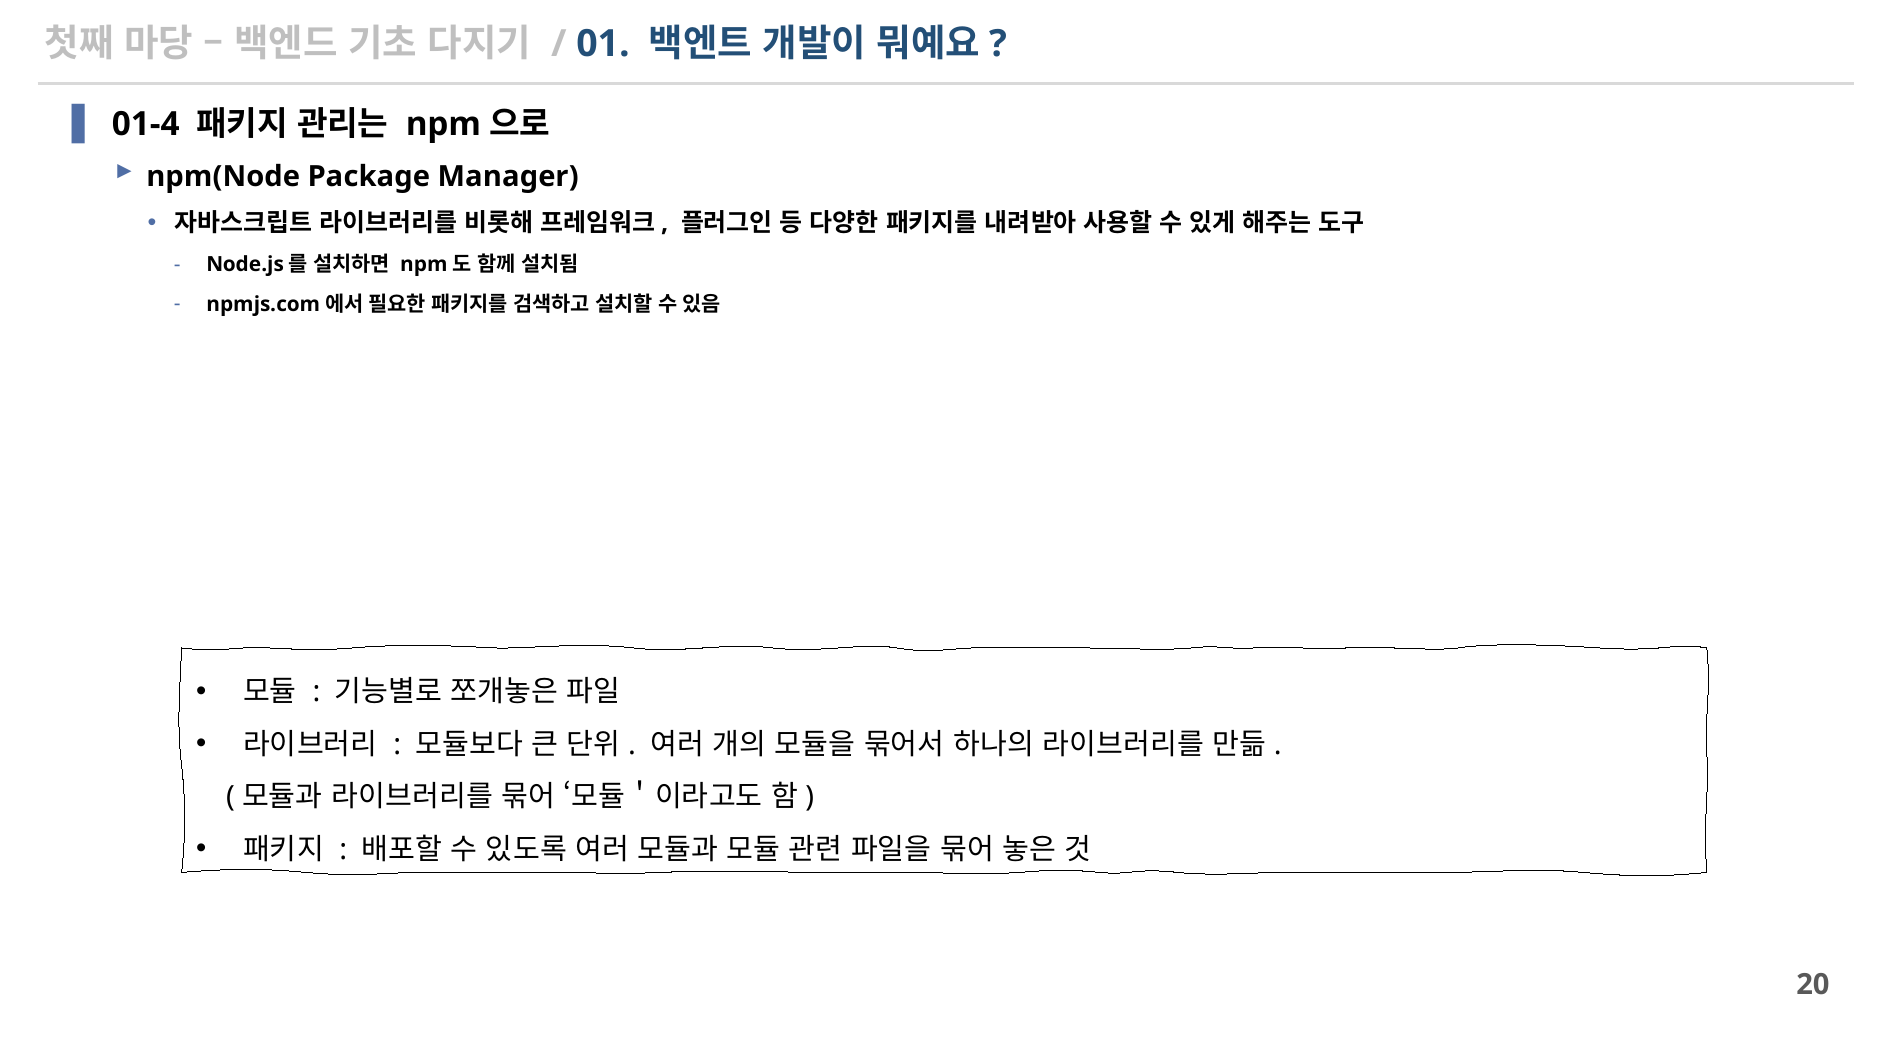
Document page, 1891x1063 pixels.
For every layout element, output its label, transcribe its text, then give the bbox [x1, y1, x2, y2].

title 첫째 마당 – 백엔드 기초 다지기 / 01. 백엔트 개발이 뭐예요? [29, 11, 1809, 73]
slide_number 20 [1703, 956, 1845, 1014]
text_box 모듈 : 기능별로 쪼개놓은 파일 라이브러리 : 모듈보다 큰 단위. 여러 개의 모듈을 묶어서 하나의 라이브러리를 만듦. (모듈과 라이브러리를 묶어 ‘모듈＇이라고도 함) 패키지 : 배포할 수 있도록 여러 모듈과 모듈 관련 파일을 묶어 놓은 것 [178, 644, 1709, 876]
list 01-4 패키지 관리는 npm으로 npm(Node Package Manager) 자바스크립트 라이브러리를 비롯해 프레임워크, 플러그인 등 다양한 패키지를 내려받아 사용할 수 있게 해주는 도구 Node.js를 설치하면 npm도 함께 설치됨 npmjs.com에서 필요한 패키지를 검색하고 설치할 수 있음 [43, 94, 1845, 382]
